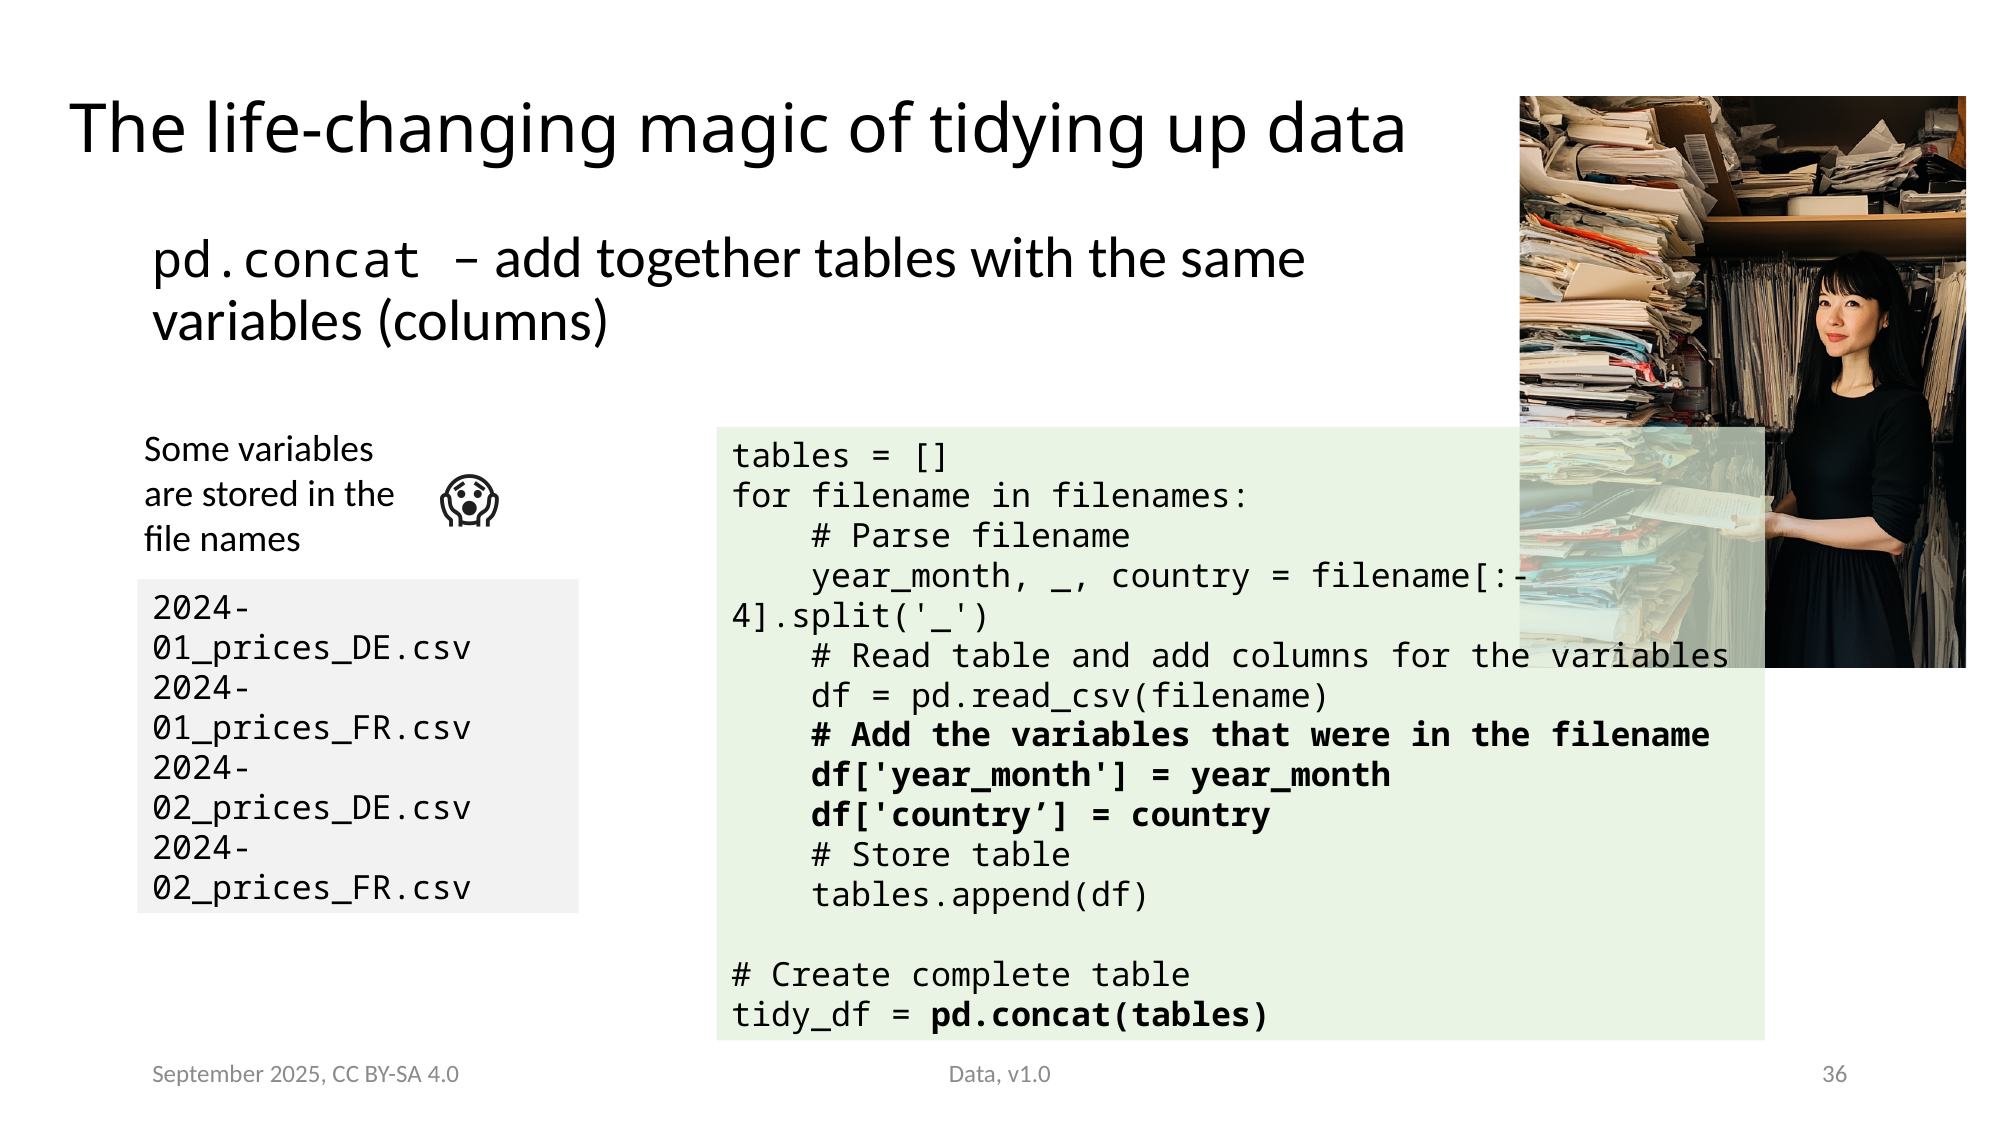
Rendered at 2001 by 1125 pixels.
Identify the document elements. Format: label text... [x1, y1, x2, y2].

slide_number 36 [1412, 1042, 1863, 1103]
text_box 😱 [424, 455, 531, 541]
footer Data, v1.0 [662, 1042, 1338, 1103]
text_box 2024-01_prices_DE.csv 2024-01_prices_FR.csv 2024-02_prices_DE.csv 2024-02_prices_FR.csv [137, 579, 579, 914]
list pd.concat – add together tables with the same variables (columns) [137, 219, 1473, 1014]
text_box tables = [] for filename in filenames: # Parse filename year_month, _, country = filename[:-4].split('_') # Read table and add columns for the variables df = pd.read_csv(filename) # Add the variables that were in the filename df['year_month'] = year_month df['country’] = country # Store table tables.append(df) # Create complete table tidy_df = pd.concat(tables) [716, 426, 1765, 1041]
picture [1519, 96, 1967, 668]
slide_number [137, 1042, 588, 1103]
title The life-changing magic of tidying up data [55, 56, 1556, 206]
text_box Some variables are stored in the file names [129, 416, 413, 567]
